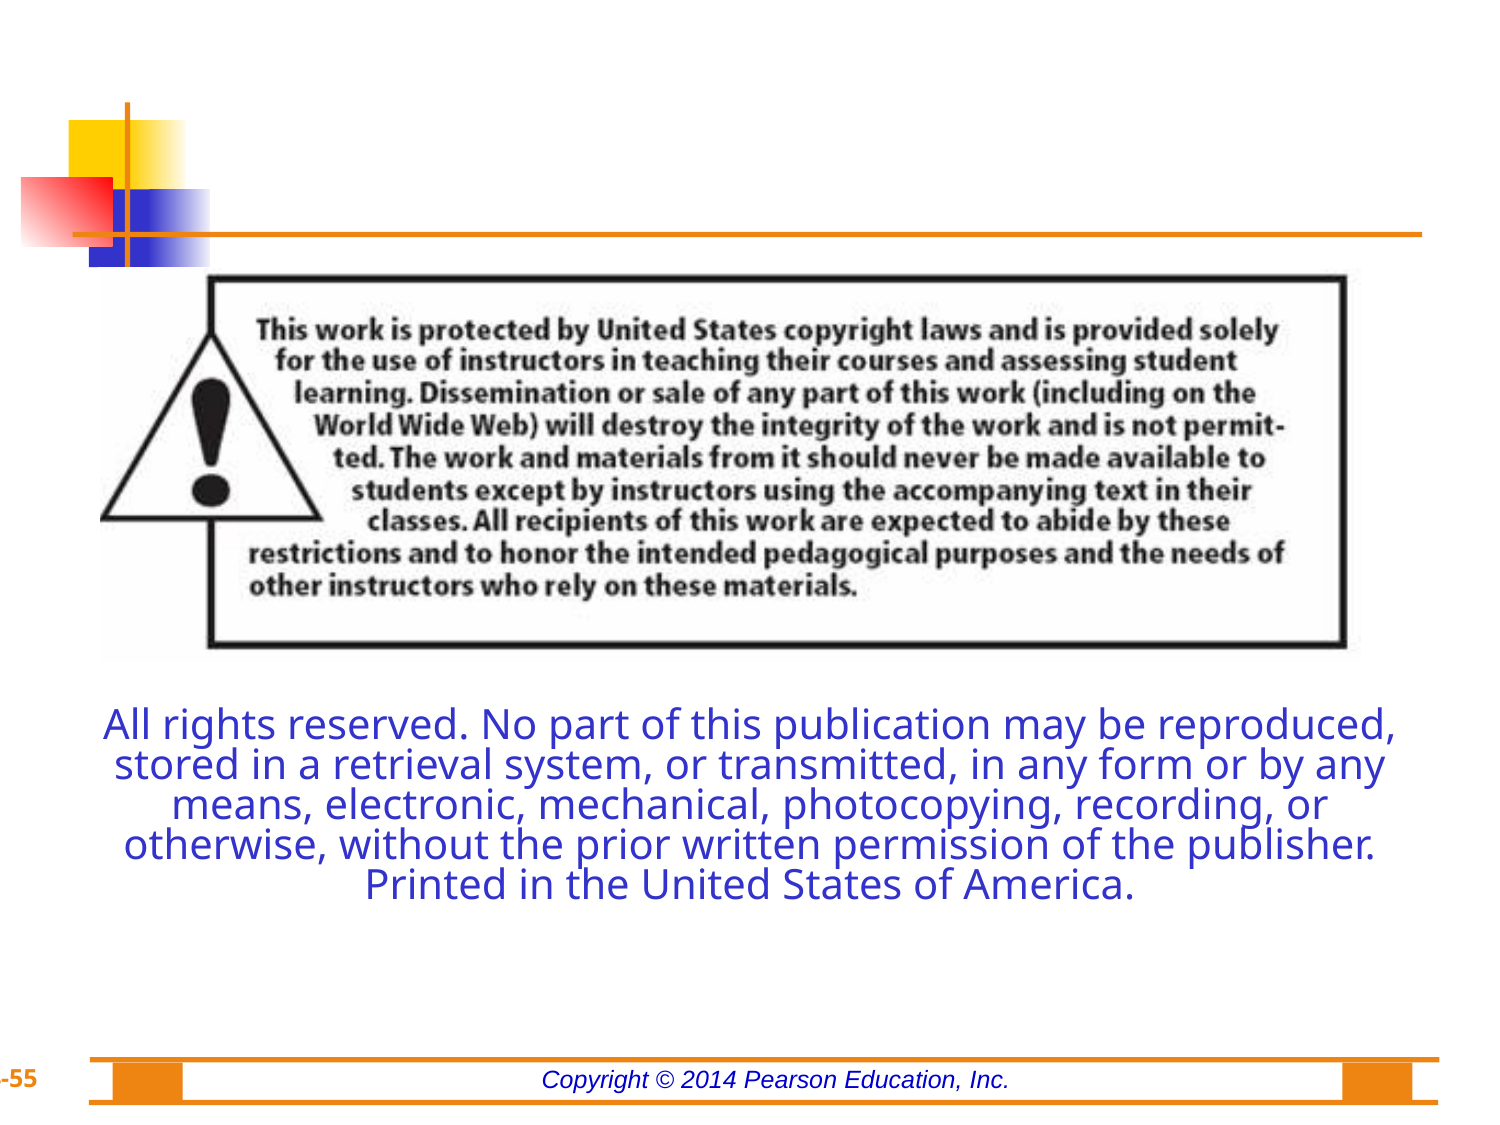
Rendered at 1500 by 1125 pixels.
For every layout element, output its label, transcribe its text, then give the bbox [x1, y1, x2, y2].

subtitle All rights reserved. No part of this publication may be reproduced, stored in a retrieval system, or transmitted, in any form or by any means, electronic, mechanical, photocopying, recording, or otherwise, without the prior written permission of the publisher. Printed in the United States of America. [74, 699, 1426, 1013]
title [99, 268, 1361, 663]
